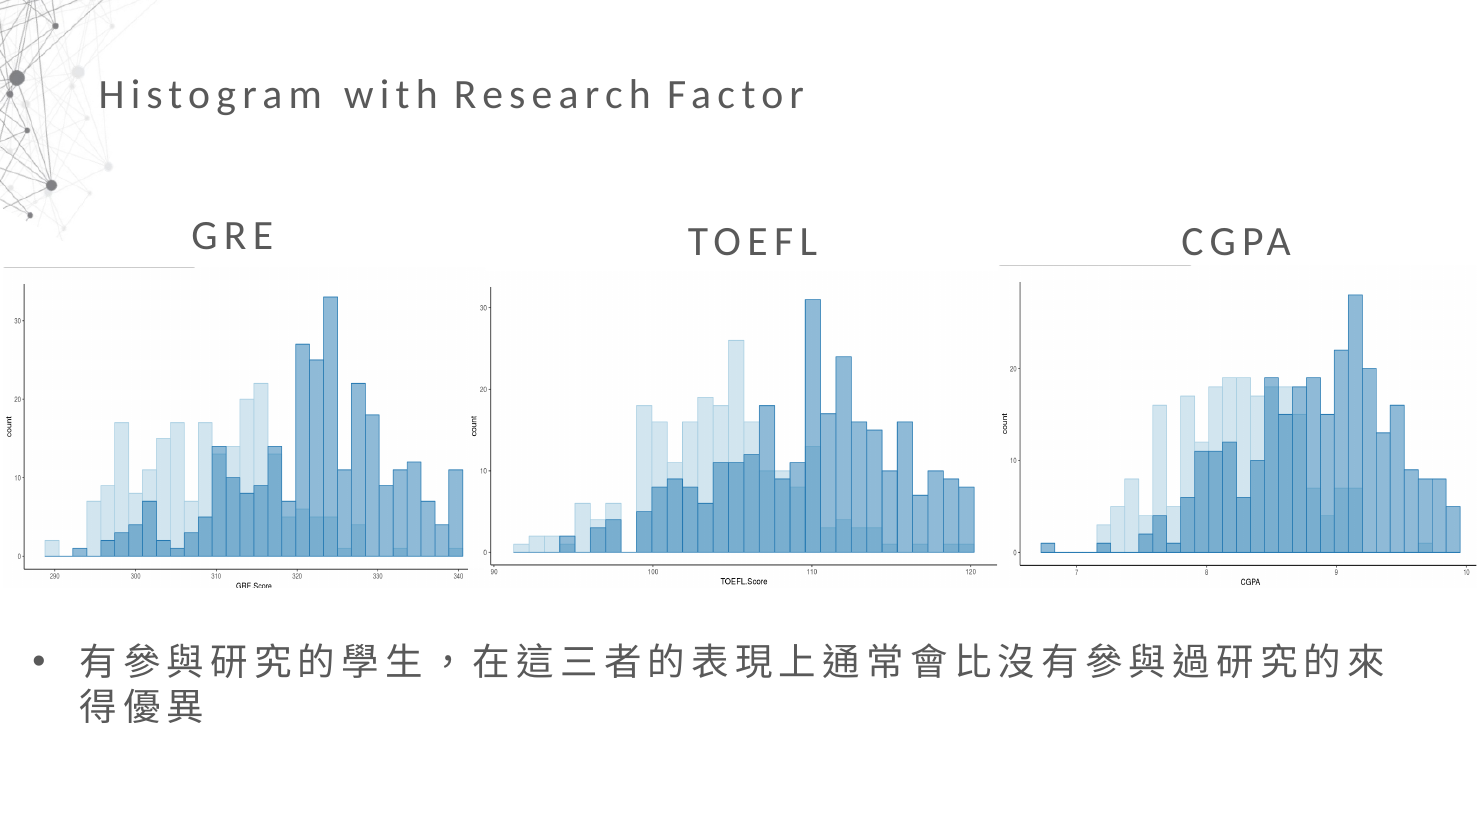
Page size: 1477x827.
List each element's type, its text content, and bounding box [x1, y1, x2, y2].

text_box CGPA [1166, 205, 1307, 265]
text_box TOEFL [673, 205, 833, 271]
text_box GRE [176, 200, 289, 266]
picture [0, 0, 1477, 588]
text_box Histogram with Research Factor [711, 59, 820, 124]
text_box 有參與研究的學生，在這三者的表現上通常會比沒有參與過研究的來得優異 [17, 630, 1436, 736]
